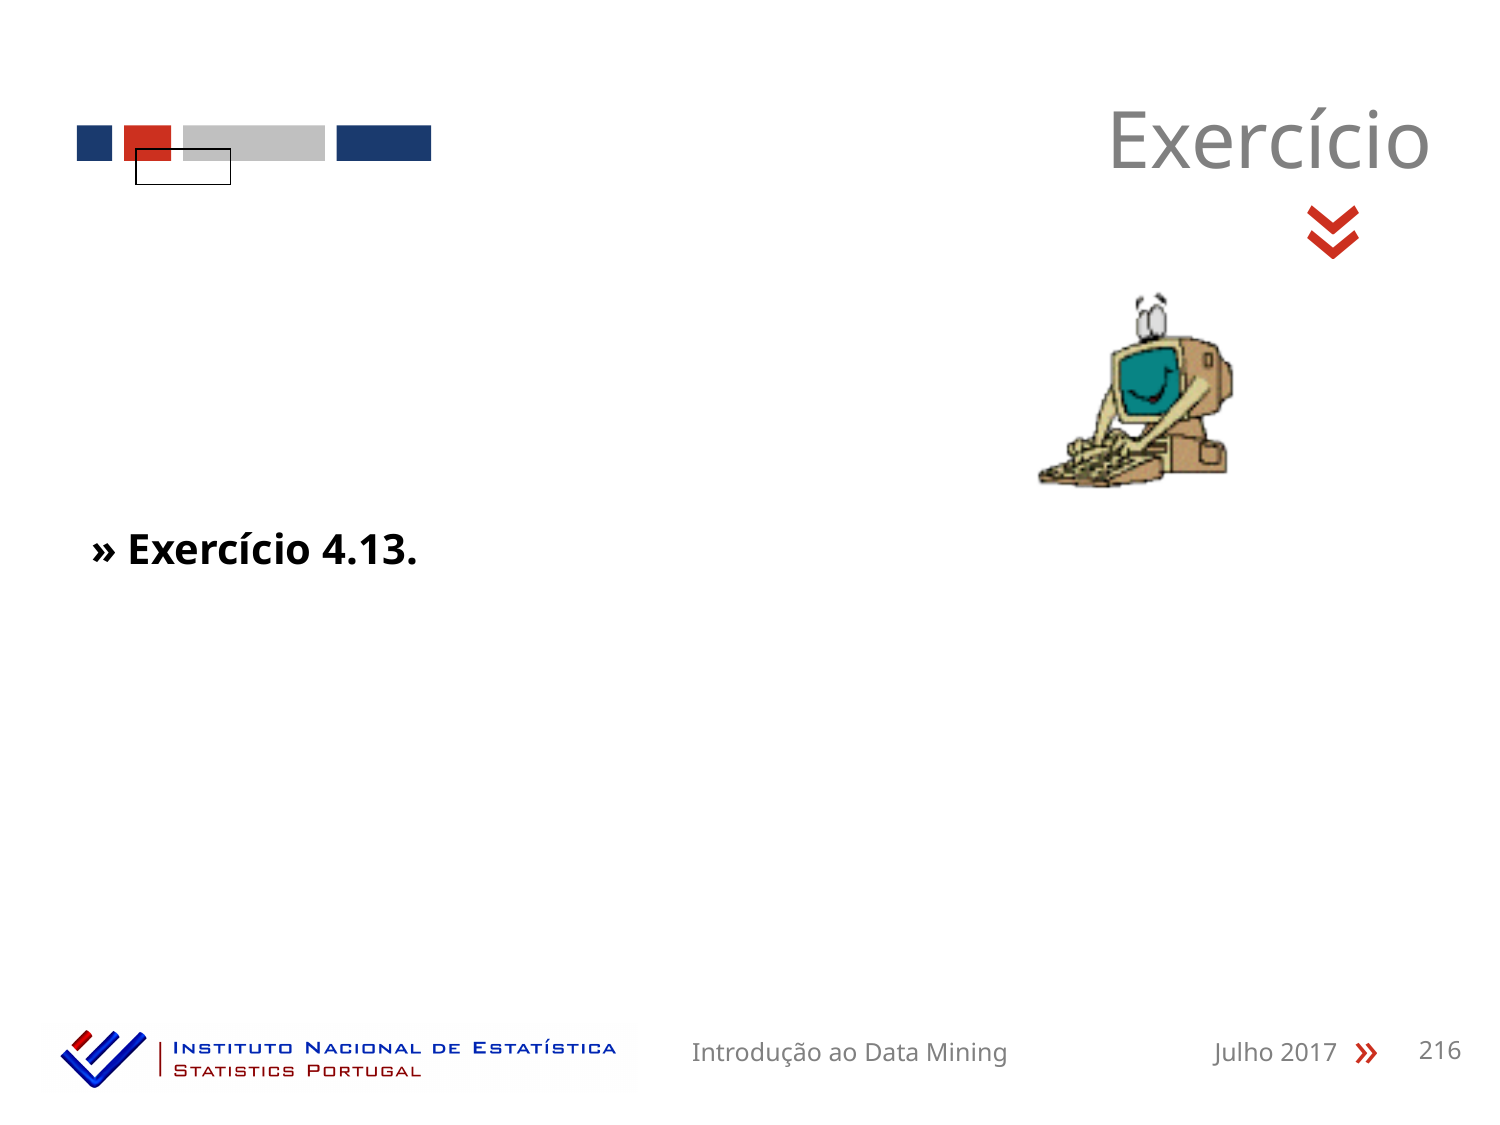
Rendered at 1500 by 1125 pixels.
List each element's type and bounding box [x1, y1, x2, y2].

text_box [76, 515, 1376, 580]
slide_number [1358, 1009, 1477, 1093]
text_box [454, 66, 1447, 280]
text_box [1316, 1023, 1394, 1099]
picture [41, 1023, 620, 1093]
footer [620, 1009, 1081, 1093]
picture [1033, 290, 1241, 492]
slide_number [1081, 1009, 1353, 1093]
